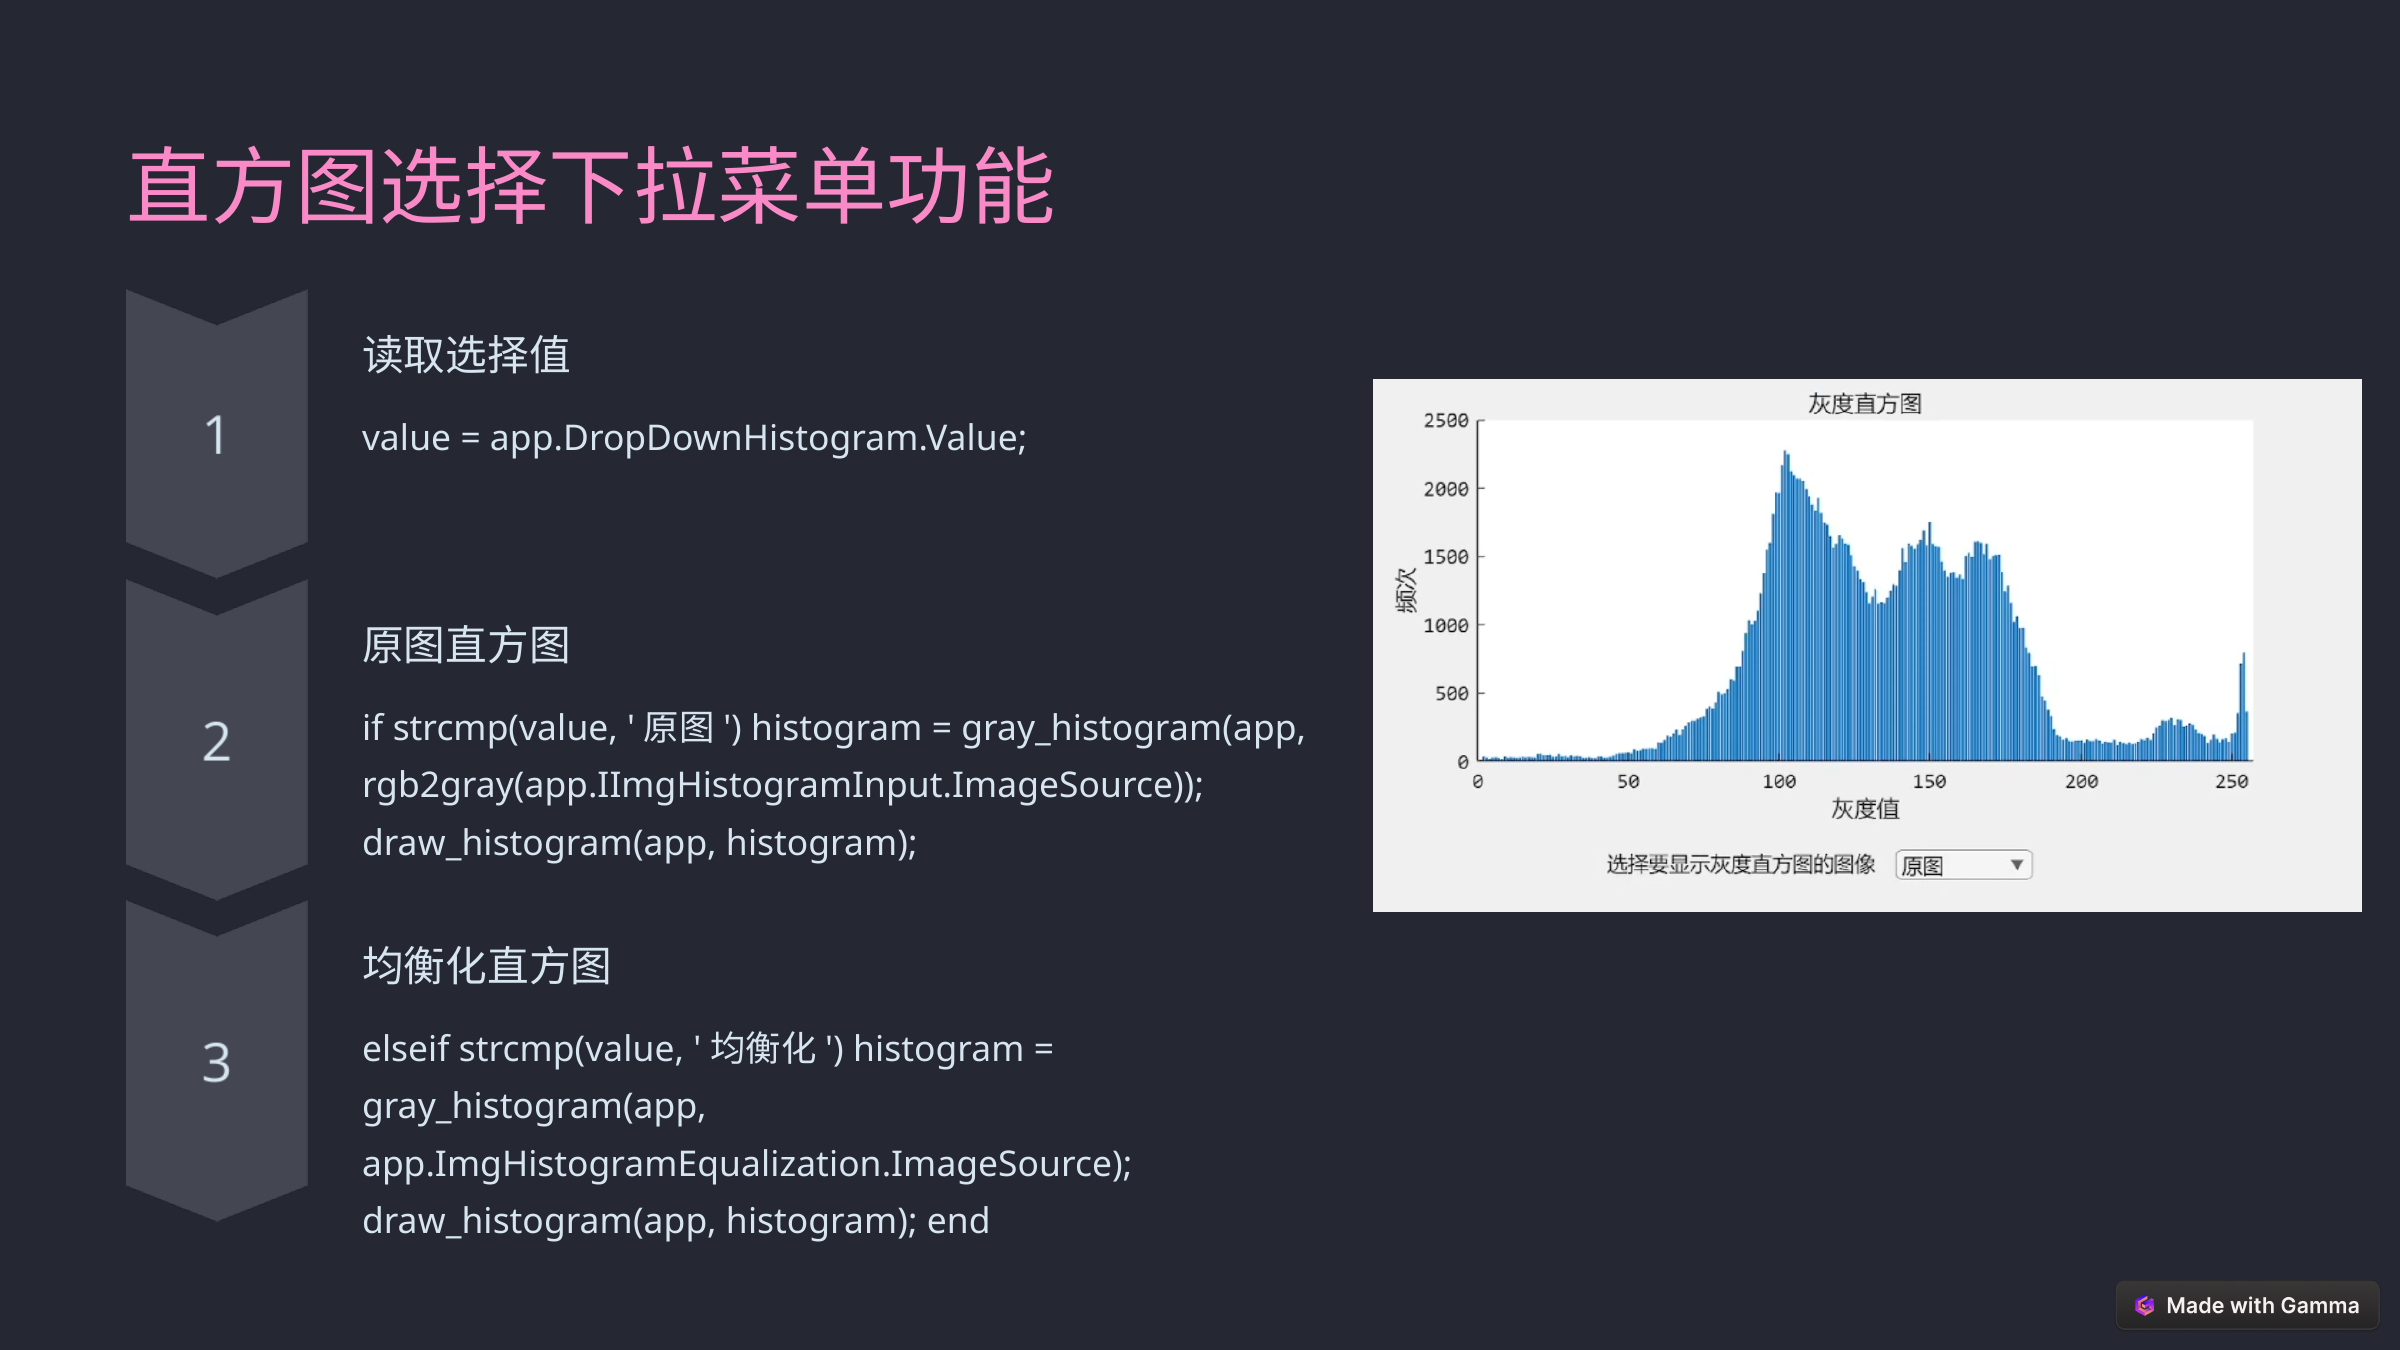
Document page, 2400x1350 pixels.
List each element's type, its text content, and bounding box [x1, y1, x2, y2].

text_box 均衡化直方图 [362, 936, 789, 990]
picture [1373, 379, 2362, 912]
text_box 原图直方图 [362, 615, 789, 669]
text_box 读取选择值 [362, 325, 789, 379]
text_box 直方图选择下拉菜单功能 [126, 128, 1064, 235]
text_box if strcmp(value, '原图') histogram = gray_histogram(app, rgb2gray(app.IImgHistogramInput.ImageSource)); draw_histogram(app, histogram); [362, 690, 1373, 865]
picture [2106, 1271, 2389, 1339]
text_box value = app.DropDownHistogram.Value; [362, 400, 1373, 459]
text_box elseif strcmp(value, '均衡化') histogram = gray_histogram(app, app.ImgHistogramEqualization.ImageSource); draw_histogram(app, histogram); end [362, 1011, 1374, 1186]
picture [126, 289, 308, 1222]
